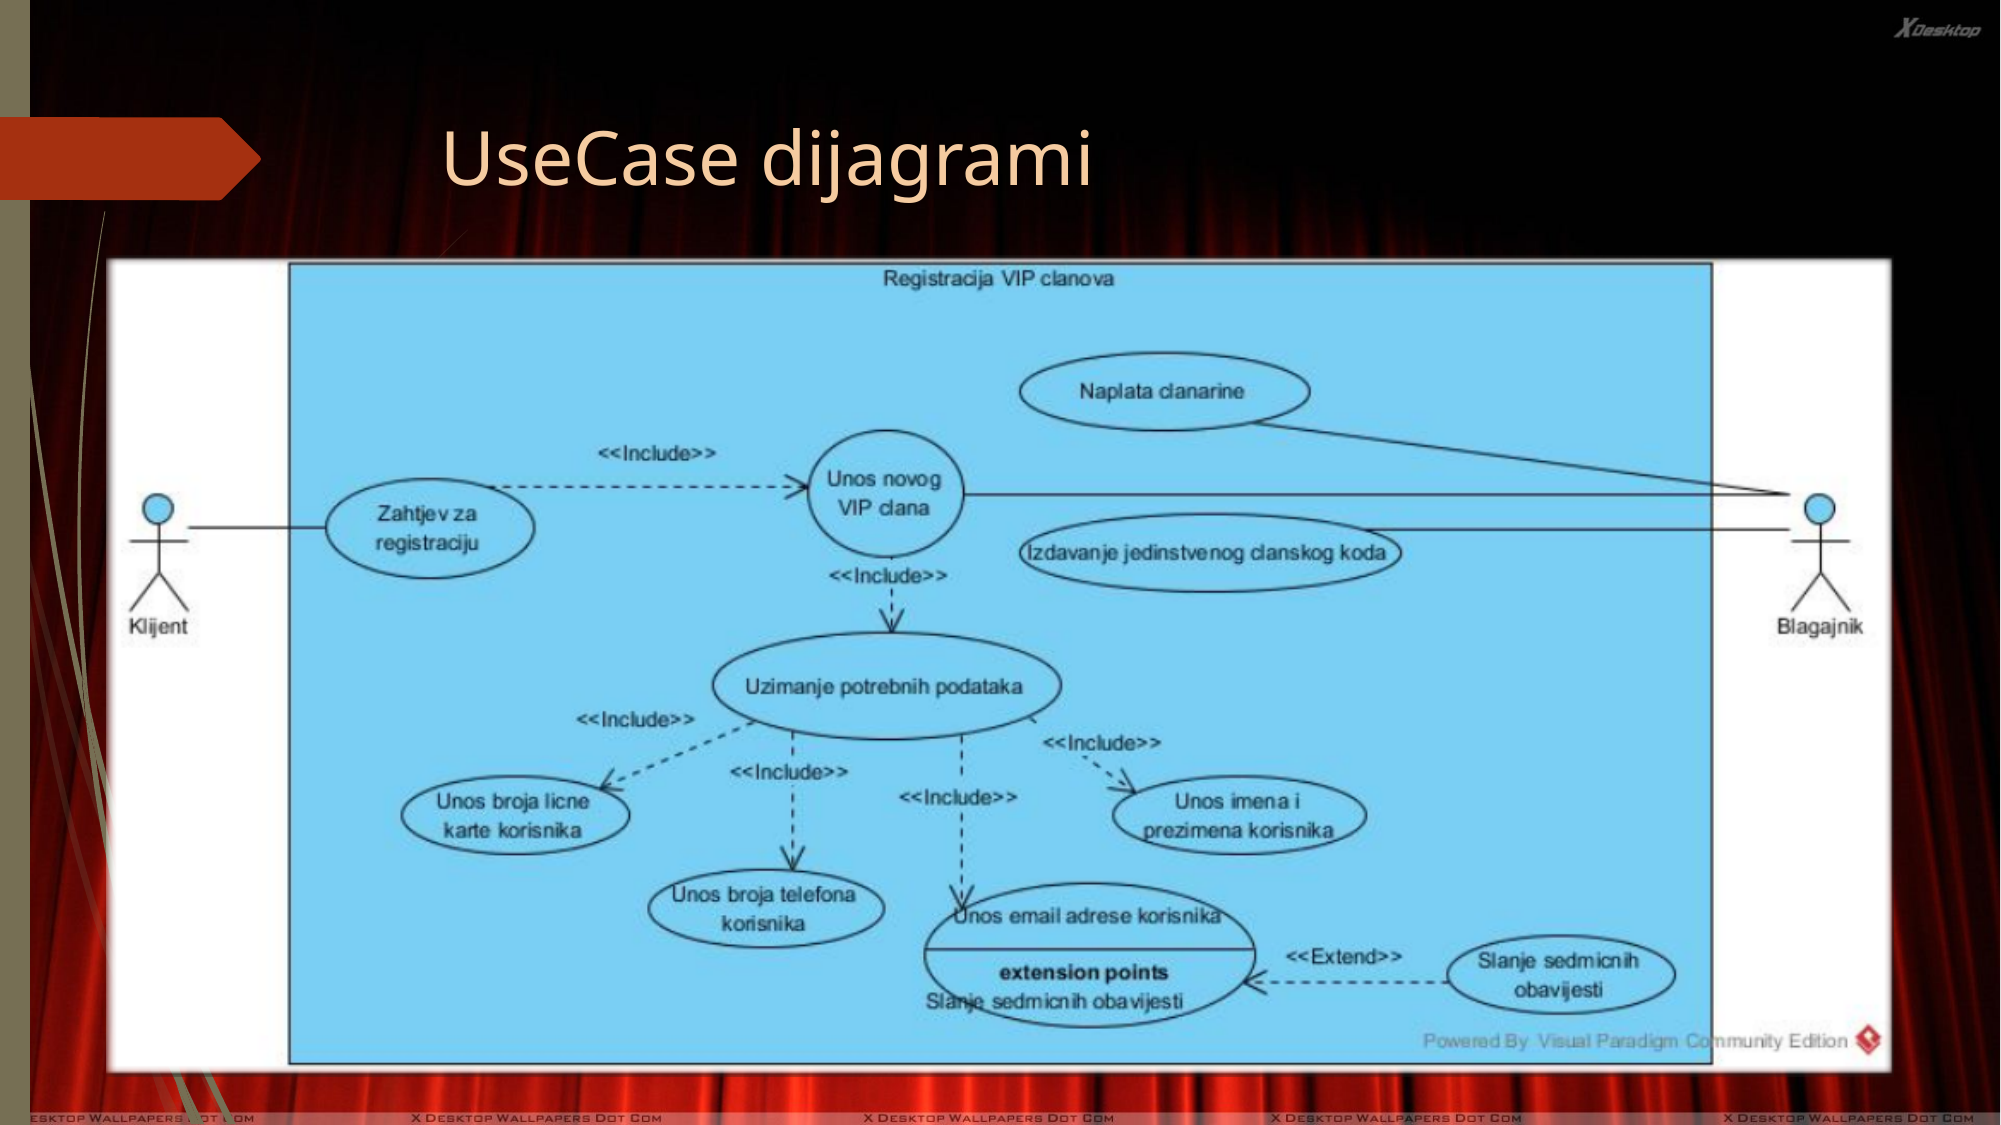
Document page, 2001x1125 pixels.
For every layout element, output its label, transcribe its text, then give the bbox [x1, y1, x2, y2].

picture [30, 0, 2001, 1125]
title UseCase dijagrami [425, 102, 1888, 254]
picture [30, 404, 91, 770]
